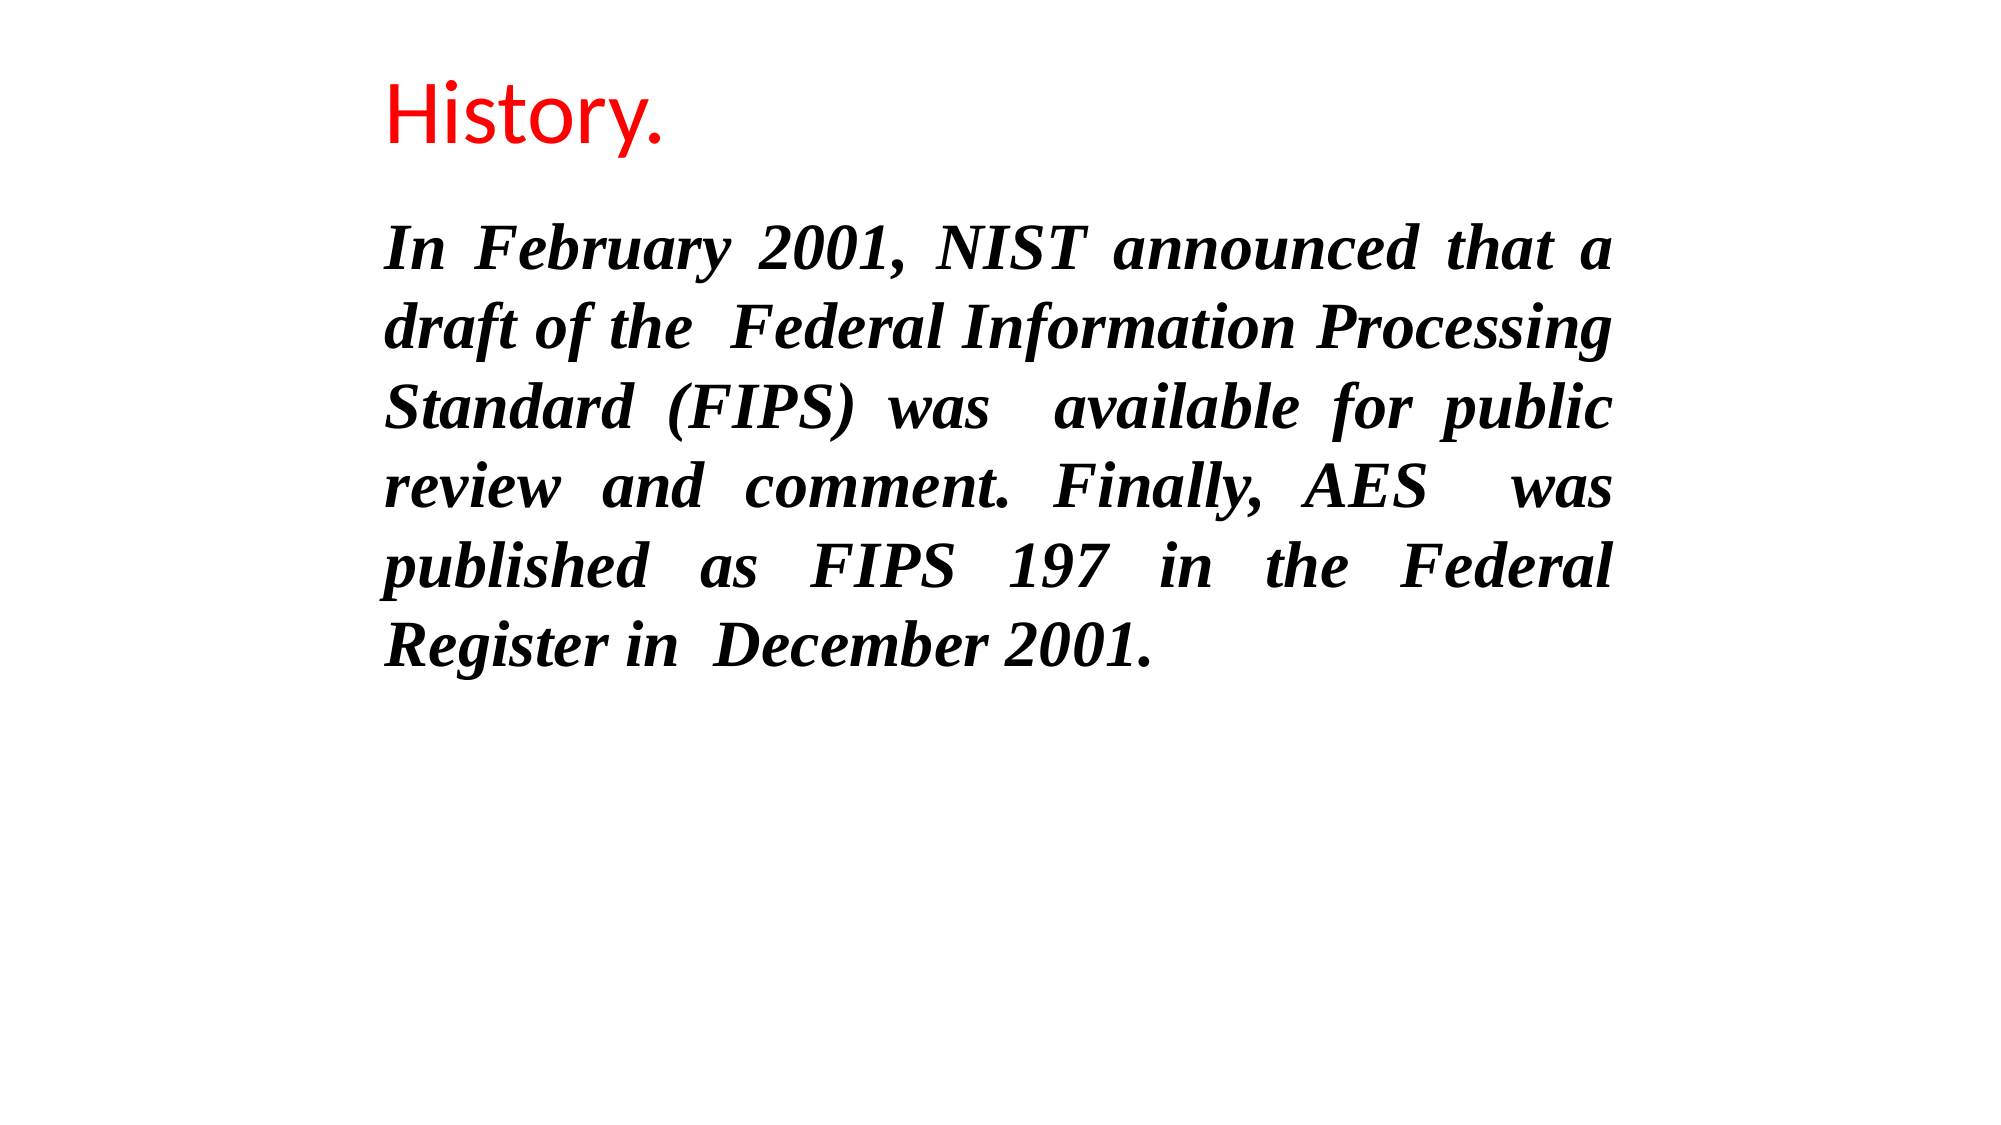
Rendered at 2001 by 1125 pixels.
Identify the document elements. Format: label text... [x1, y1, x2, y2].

text_box In February 2001, NIST announced that a draft of the Federal Information Processing Standard (FIPS) was available for public review and comment. Finally, AES was published as FIPS 197 in the Federal Register in December 2001. [382, 201, 1618, 680]
title History. [382, 11, 858, 201]
